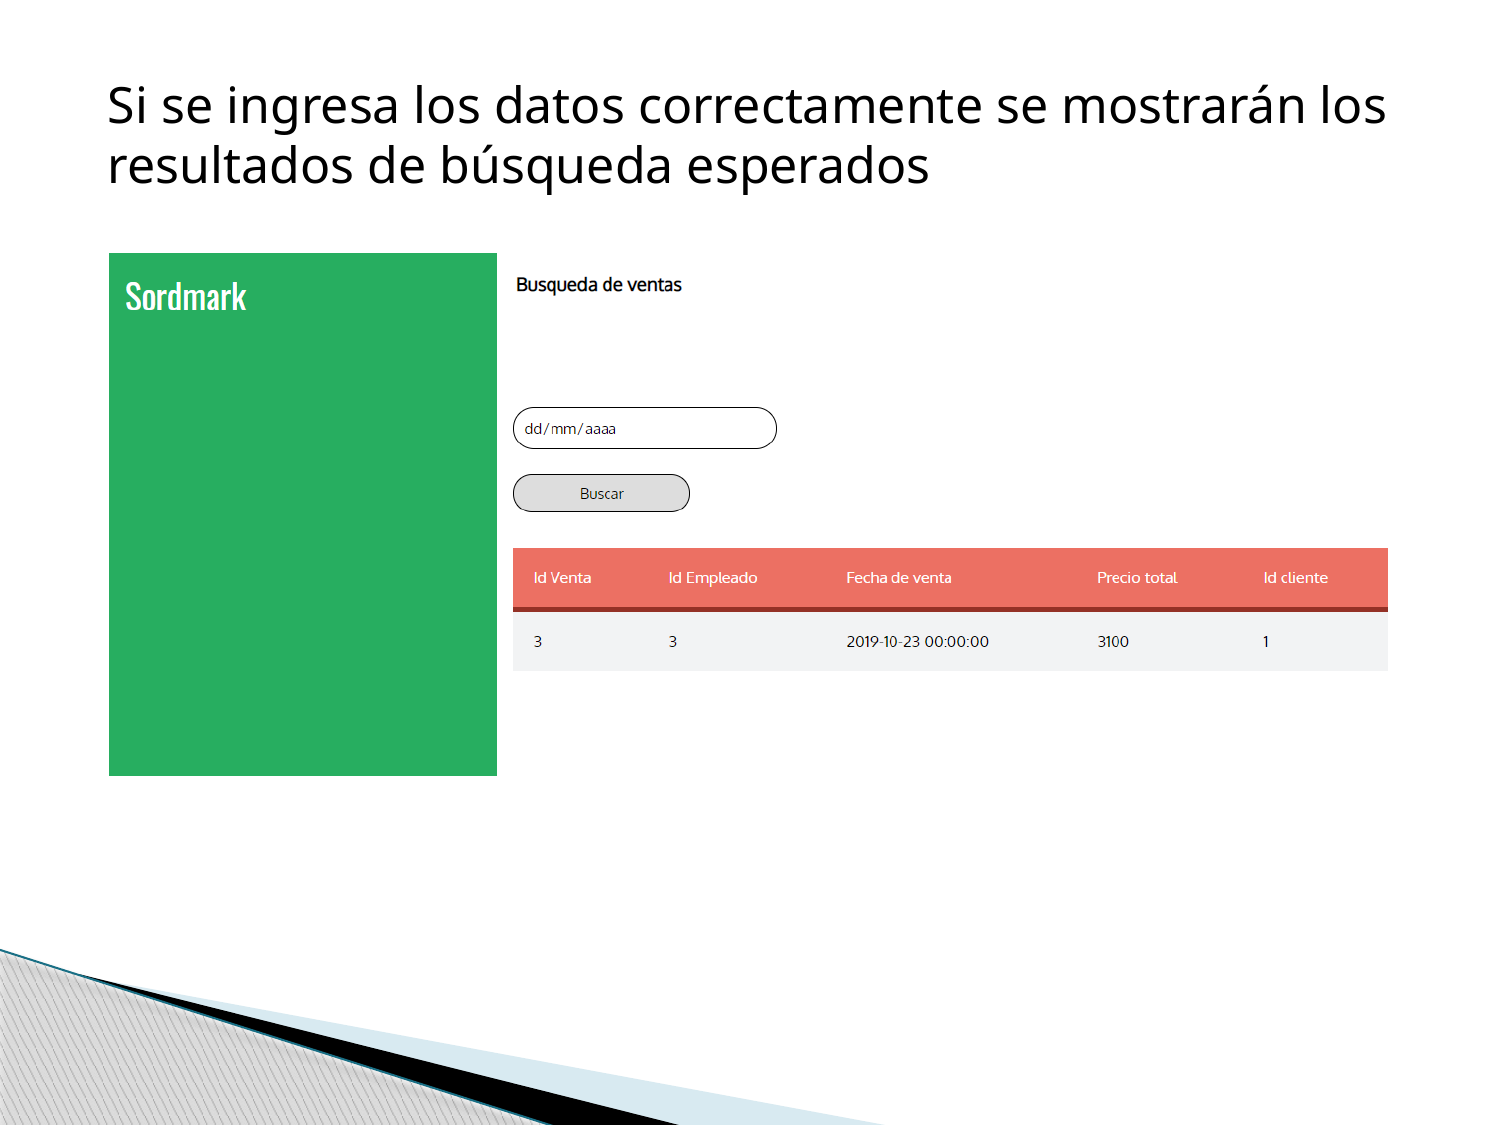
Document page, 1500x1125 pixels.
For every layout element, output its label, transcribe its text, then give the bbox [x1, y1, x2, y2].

picture [100, 243, 1400, 776]
text_box Si se ingresa los datos correctamente se mostrarán los resultados de búsqueda esperados [74, 66, 1425, 986]
